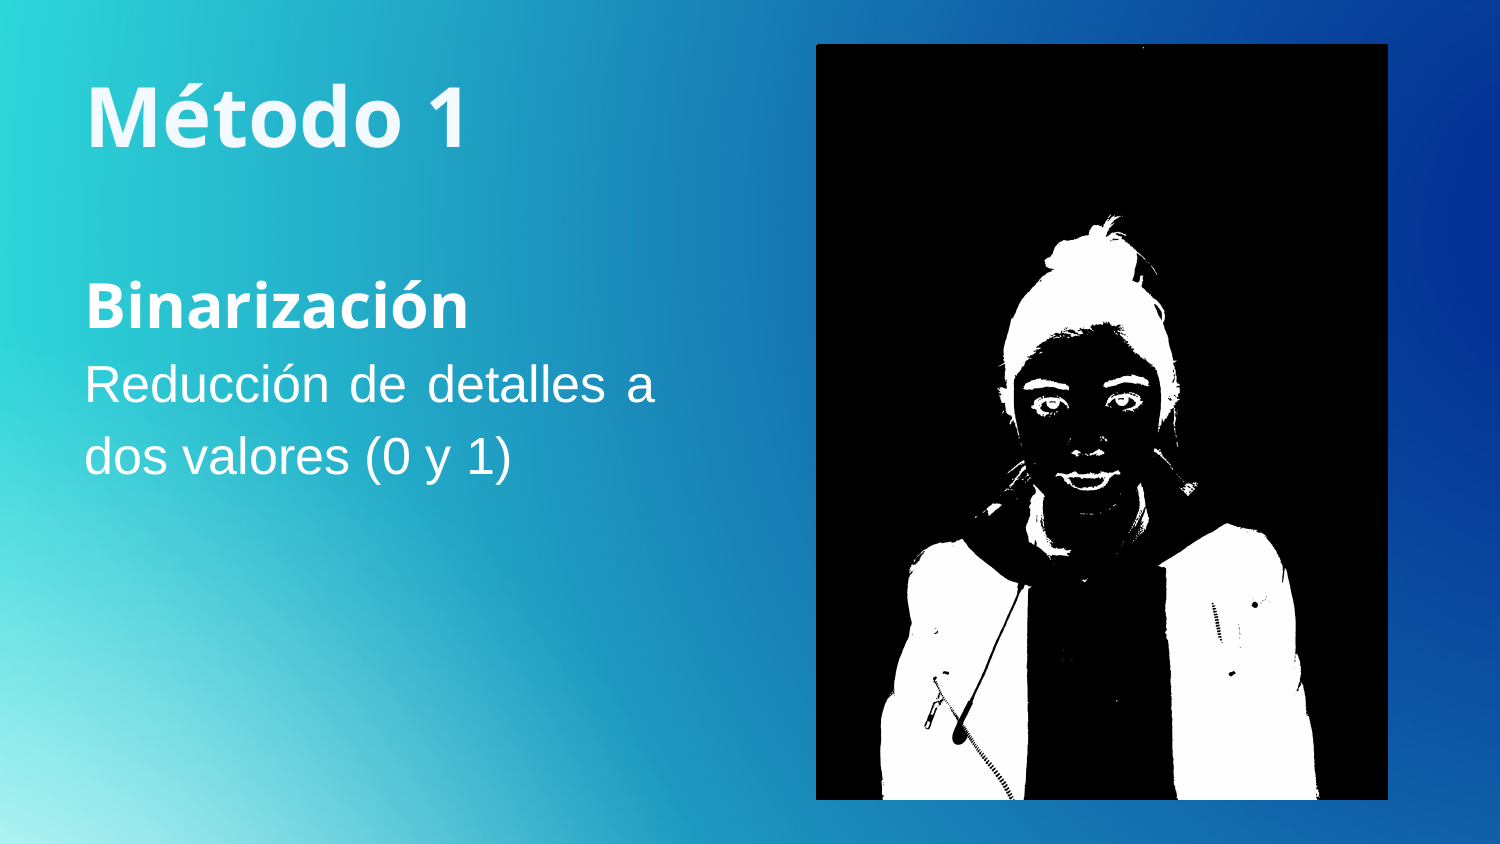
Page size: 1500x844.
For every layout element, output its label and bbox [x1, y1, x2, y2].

picture [0, 0, 1500, 844]
text_box [84, 39, 656, 661]
